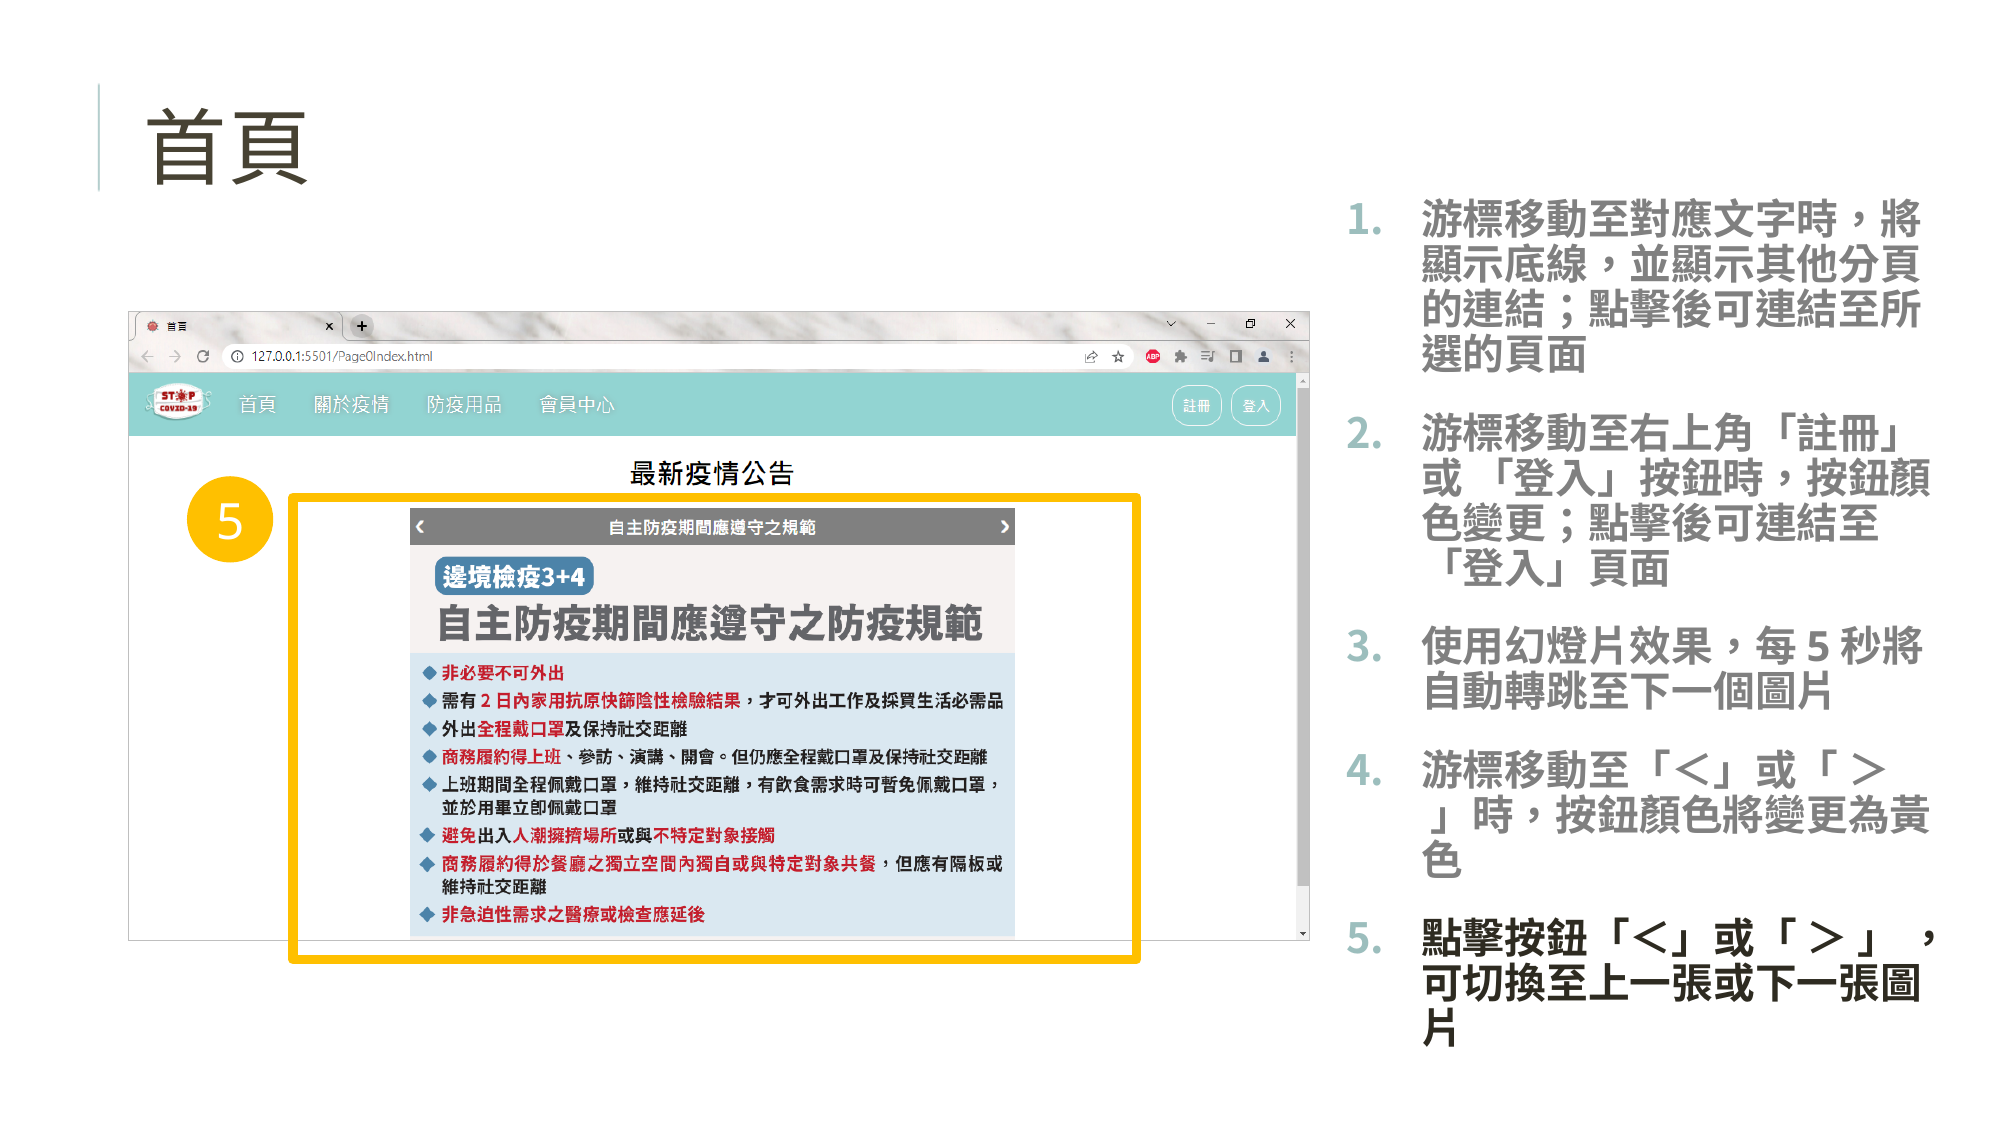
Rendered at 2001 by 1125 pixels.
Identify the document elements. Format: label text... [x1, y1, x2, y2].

picture [84, 71, 116, 206]
picture [127, 311, 1310, 941]
list 游標移動至對應文字時，將顯示底線，並顯示其他分頁的連結；點擊後可連結至所選的頁面 游標移動至右上角「註冊」或 「登入」按鈕時，按鈕顏色變更；點擊後可連結至「登入」頁面 使用幻燈片效果，每5秒將自動轉跳至下一個圖片 游標移動至「＜」或「 ＞ 」時，按鈕顏色將變更為黃色 點擊按鈕「＜」或「 ＞ 」 ，可切換至上一張或下一張圖片 [1338, 244, 1941, 1008]
title 首頁 [128, 75, 1903, 202]
text_box [292, 950, 1138, 961]
